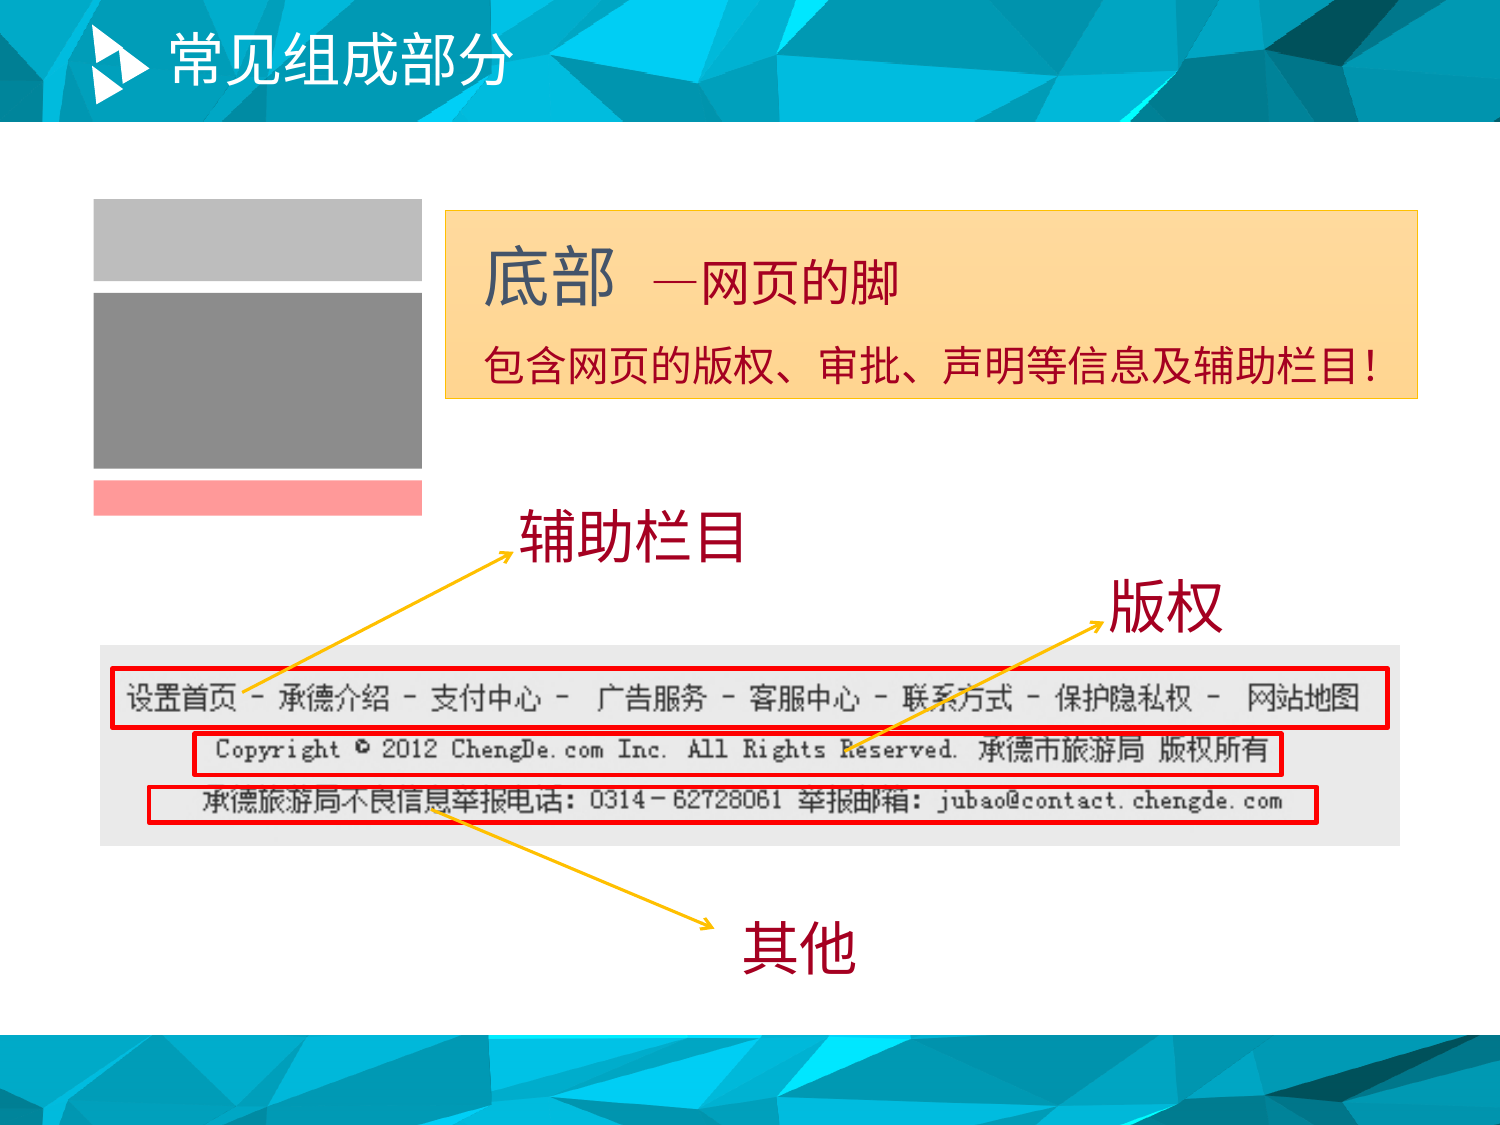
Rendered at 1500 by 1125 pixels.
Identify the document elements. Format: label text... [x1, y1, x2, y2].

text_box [112, 492, 1388, 728]
picture [0, 1035, 1500, 1125]
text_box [148, 786, 1317, 991]
text_box [93, 292, 422, 469]
title 常见组成部分 [151, 11, 1446, 115]
picture [0, 0, 1500, 122]
picture [100, 645, 1400, 846]
text_box [93, 199, 422, 282]
text_box [93, 480, 422, 516]
text_box 底部 —网页的脚 包含网页的版权、审批、声明等信息及辅助栏目！ [468, 187, 1454, 398]
text_box [445, 210, 1418, 399]
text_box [194, 562, 1282, 775]
